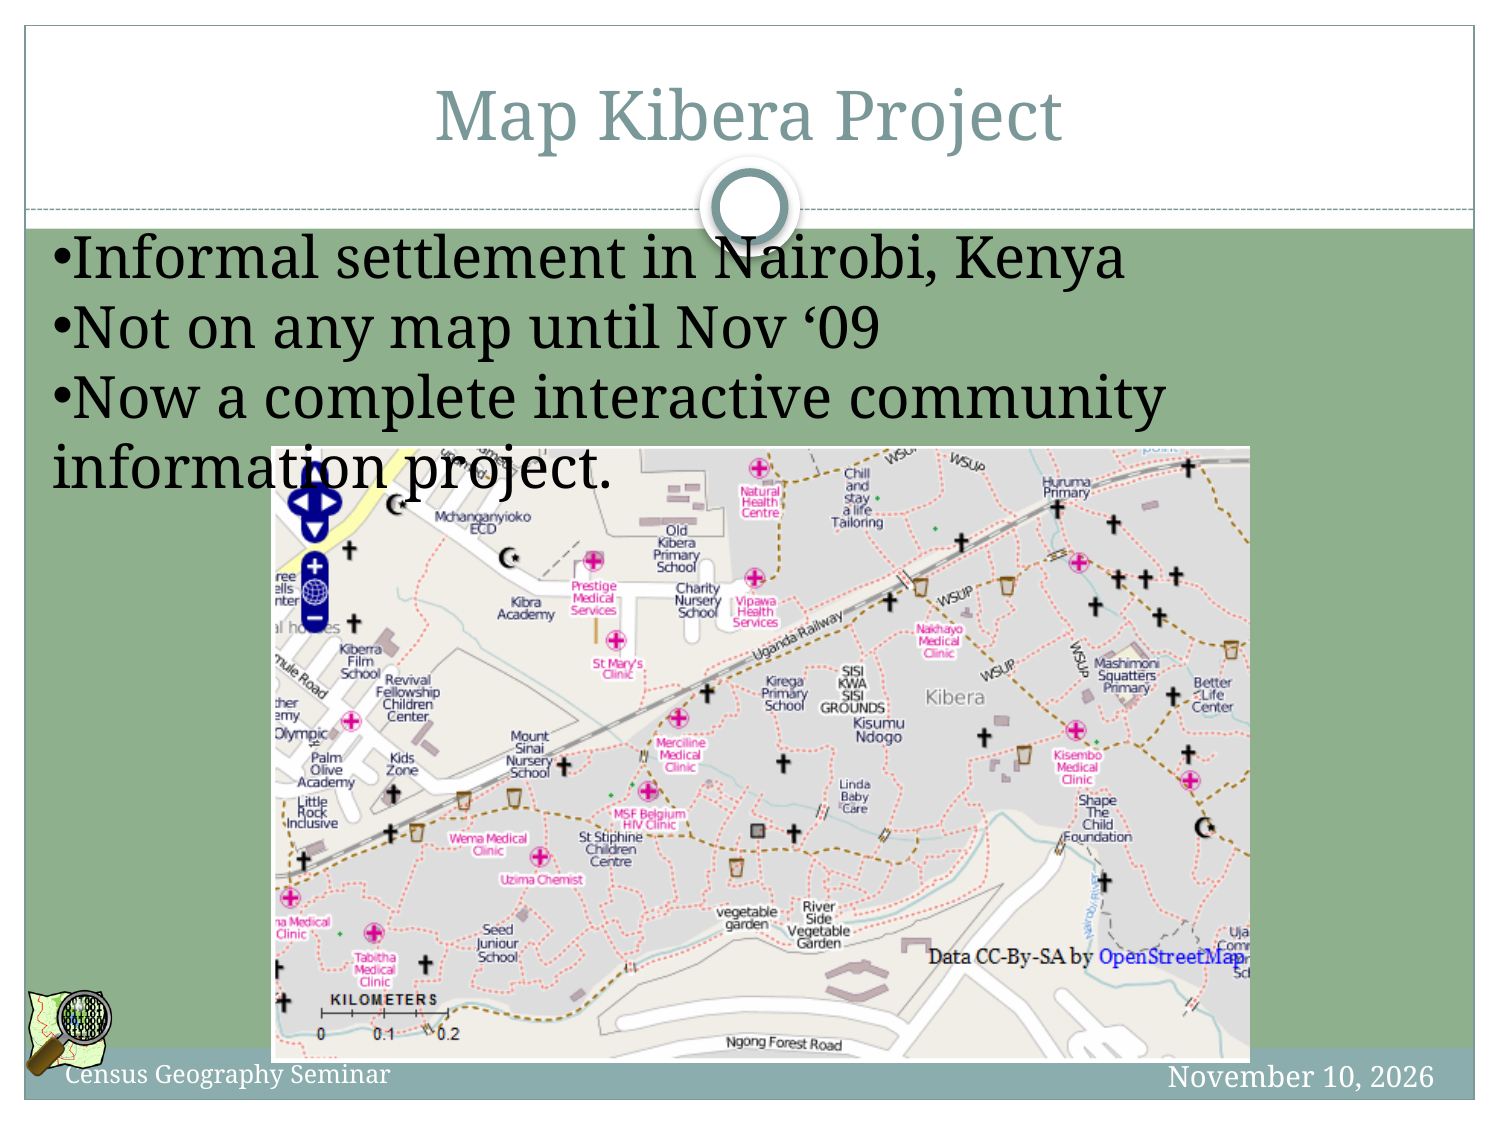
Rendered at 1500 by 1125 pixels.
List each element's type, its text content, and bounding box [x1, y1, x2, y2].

footer Census Geography Seminar [50, 1051, 638, 1112]
title Map Kibera Project [49, 37, 1450, 163]
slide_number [950, 1050, 1450, 1111]
text_box Informal settlement in Nairobi, Kenya Not on any map until Nov ‘09 Now a complete interactive community information project. [37, 212, 1463, 508]
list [271, 446, 1251, 1063]
picture [24, 987, 114, 1077]
